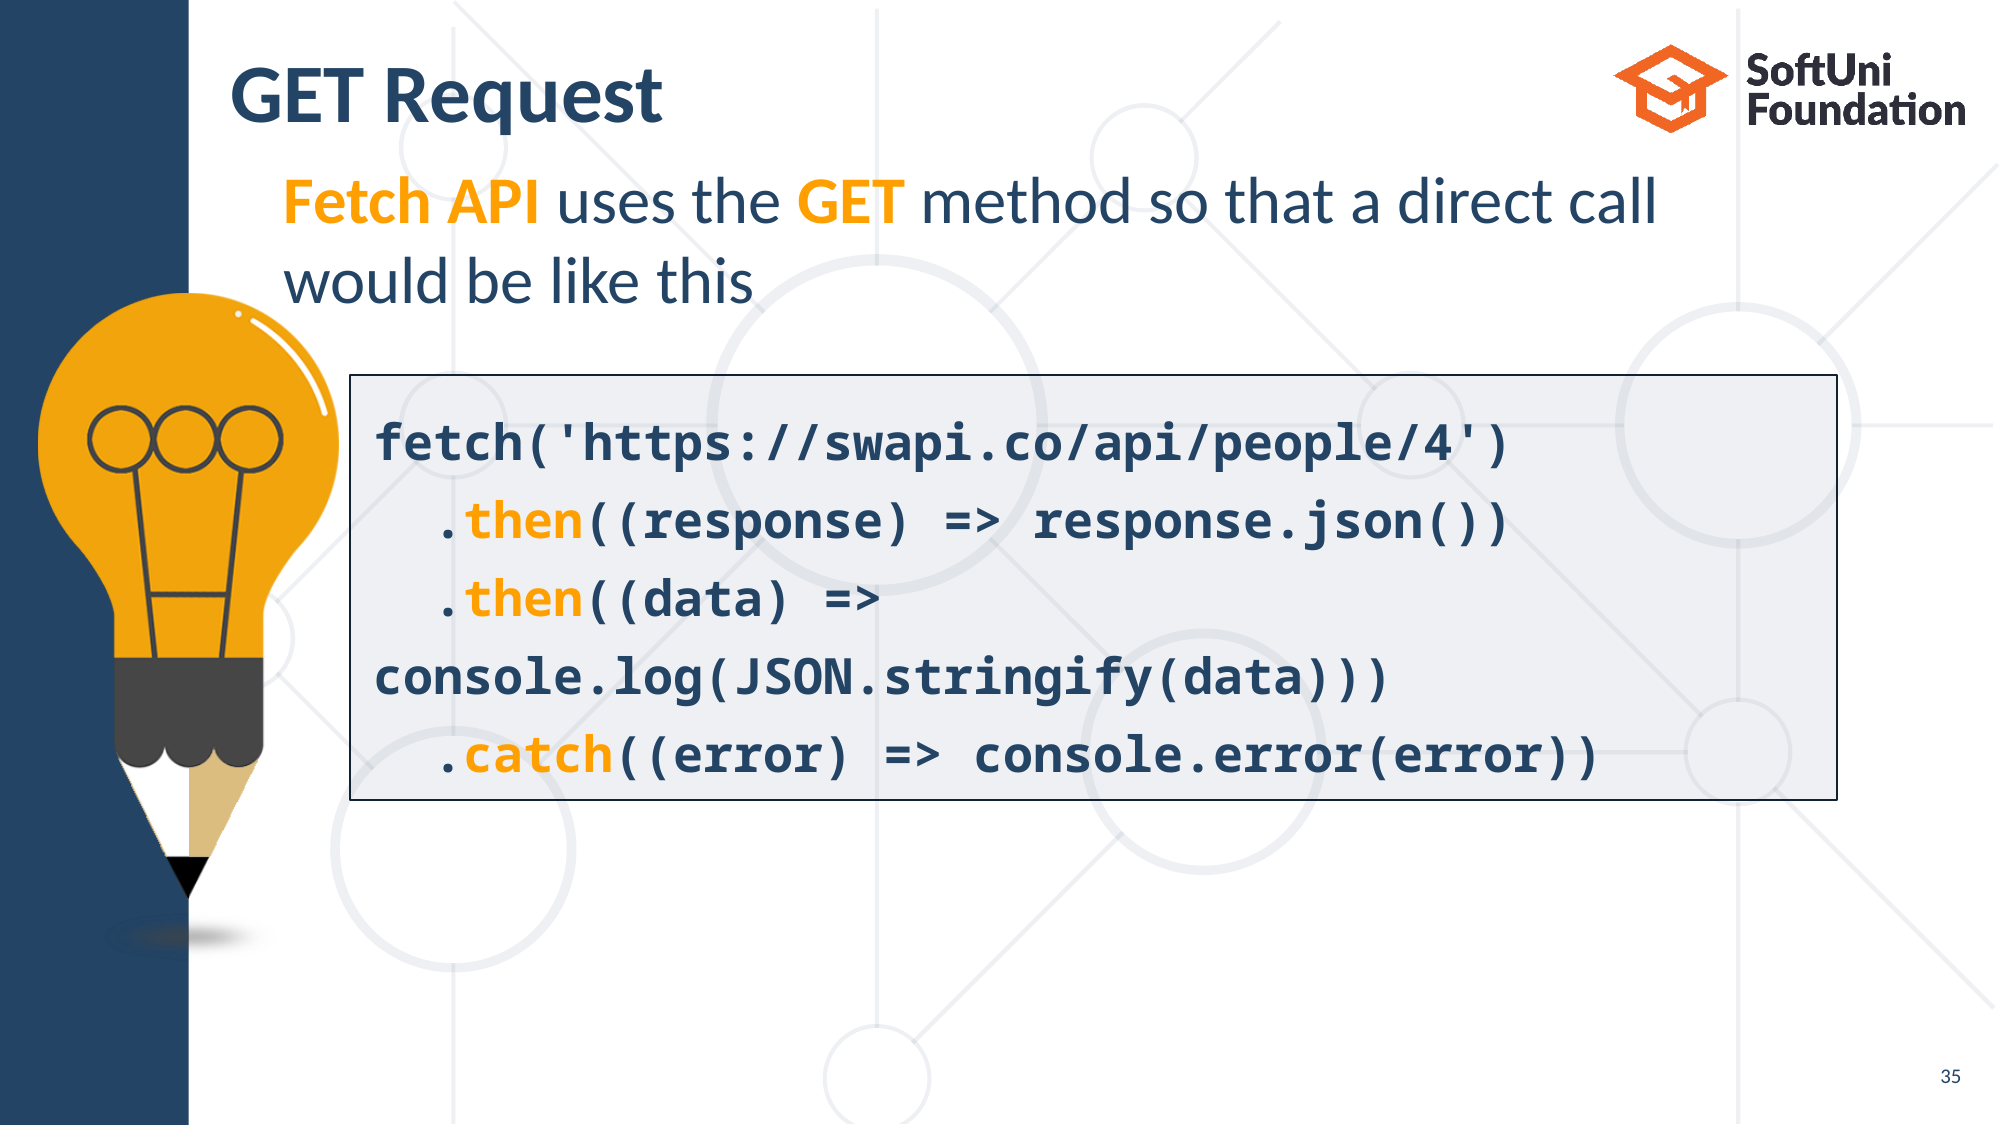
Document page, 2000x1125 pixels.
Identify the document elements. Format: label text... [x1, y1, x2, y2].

slide_number 35 [1896, 1049, 1968, 1101]
text_box Fetch API uses the GET method so that a direct call would be like this [268, 149, 1731, 325]
text_box fetch('https://swapi.co/api/people/4') .then((response) => response.json()) .then((data) => console.log(JSON.stringify(data))) .catch((error) => console.error(error)) [349, 374, 1838, 801]
picture [1613, 44, 1965, 133]
title GET Request [212, 16, 1591, 162]
picture [38, 293, 339, 961]
